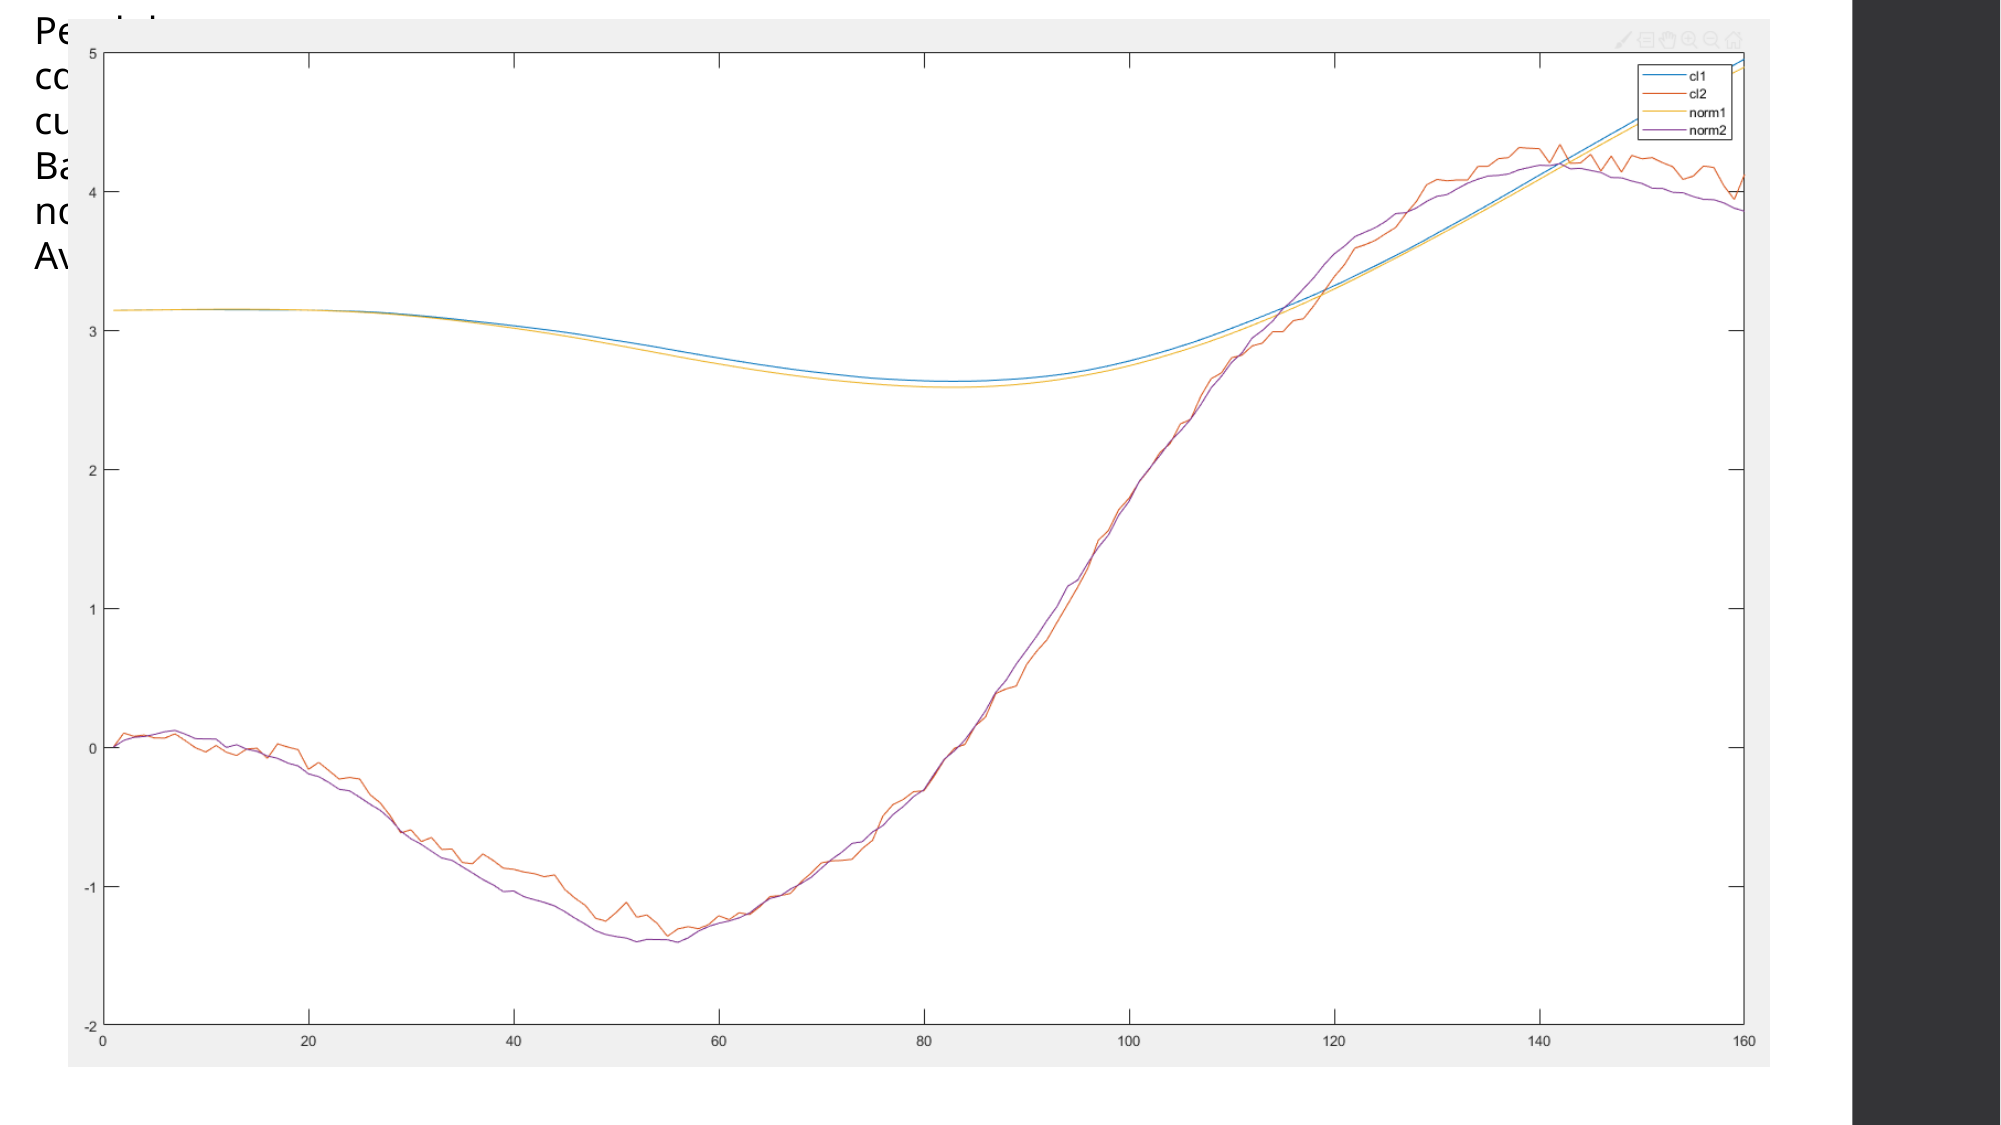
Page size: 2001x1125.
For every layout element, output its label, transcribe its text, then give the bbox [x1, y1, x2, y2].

picture [68, 19, 1770, 1067]
text_box Pendulum cdc2017 lqg current D=0 Batch=40 noise=20% Averaged over 1 [19, 0, 372, 285]
